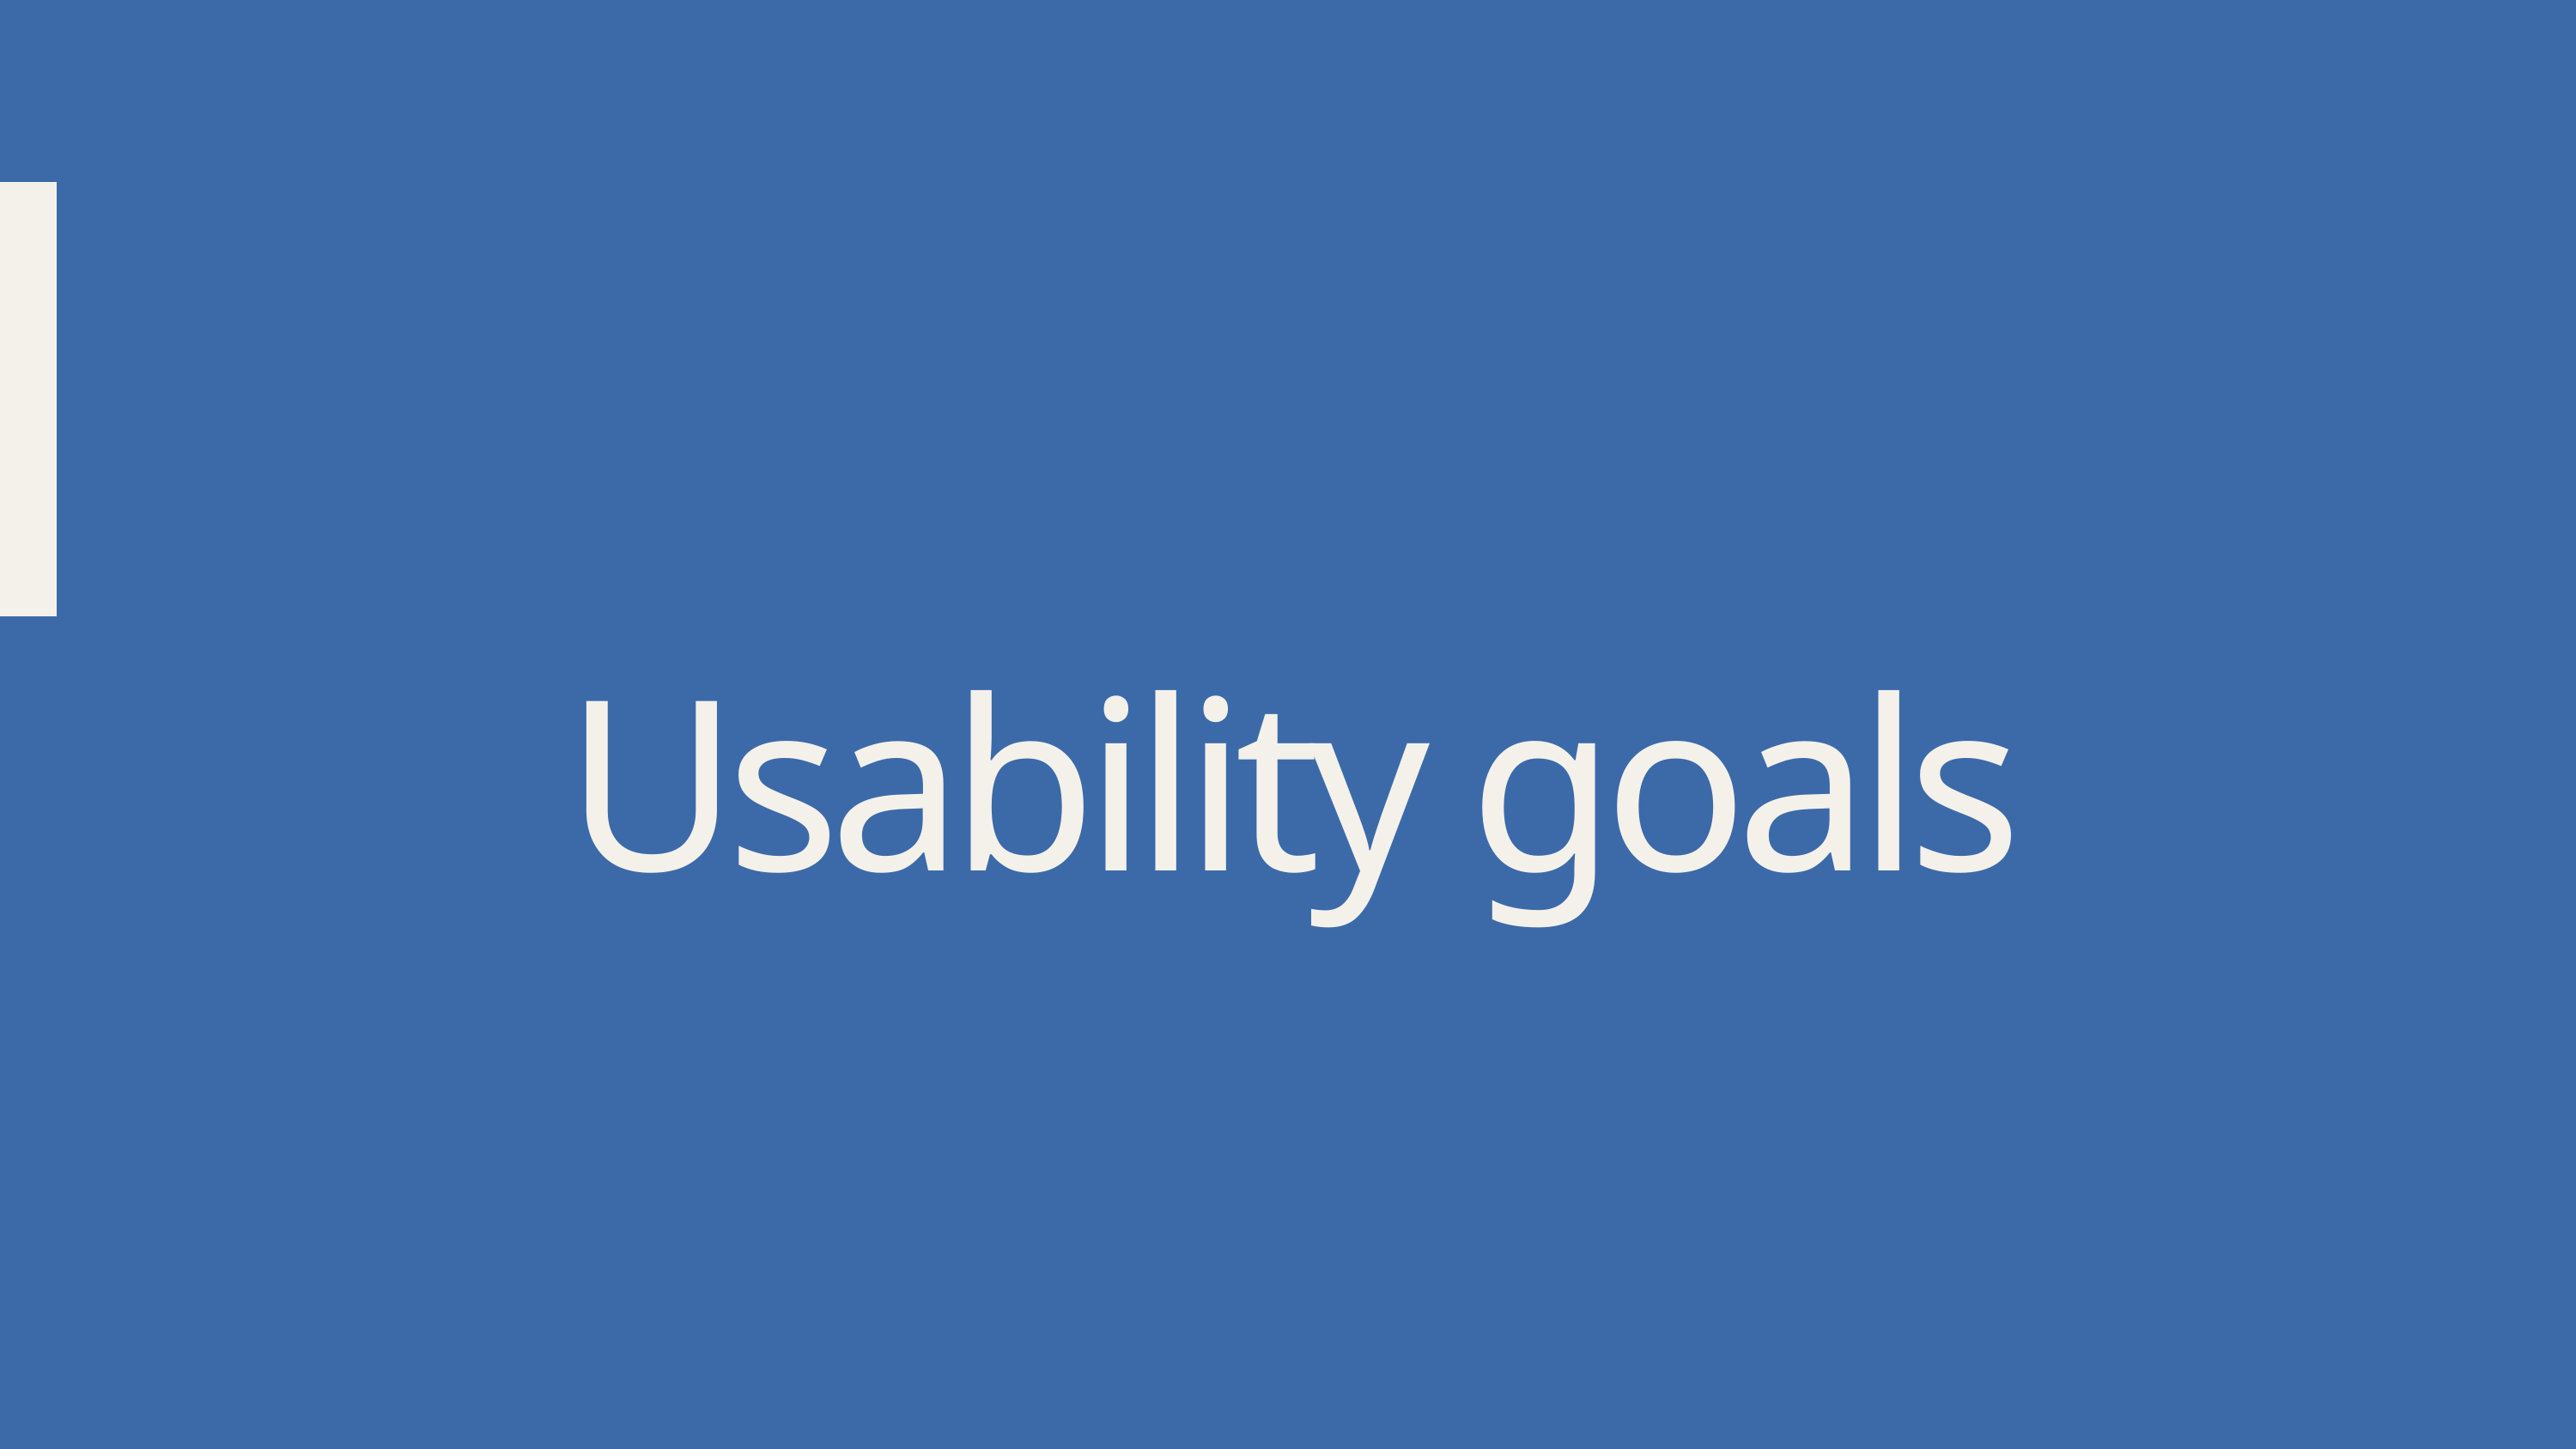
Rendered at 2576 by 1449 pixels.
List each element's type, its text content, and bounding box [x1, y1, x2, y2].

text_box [0, 181, 57, 617]
text_box Usability goals [544, 706, 2032, 919]
